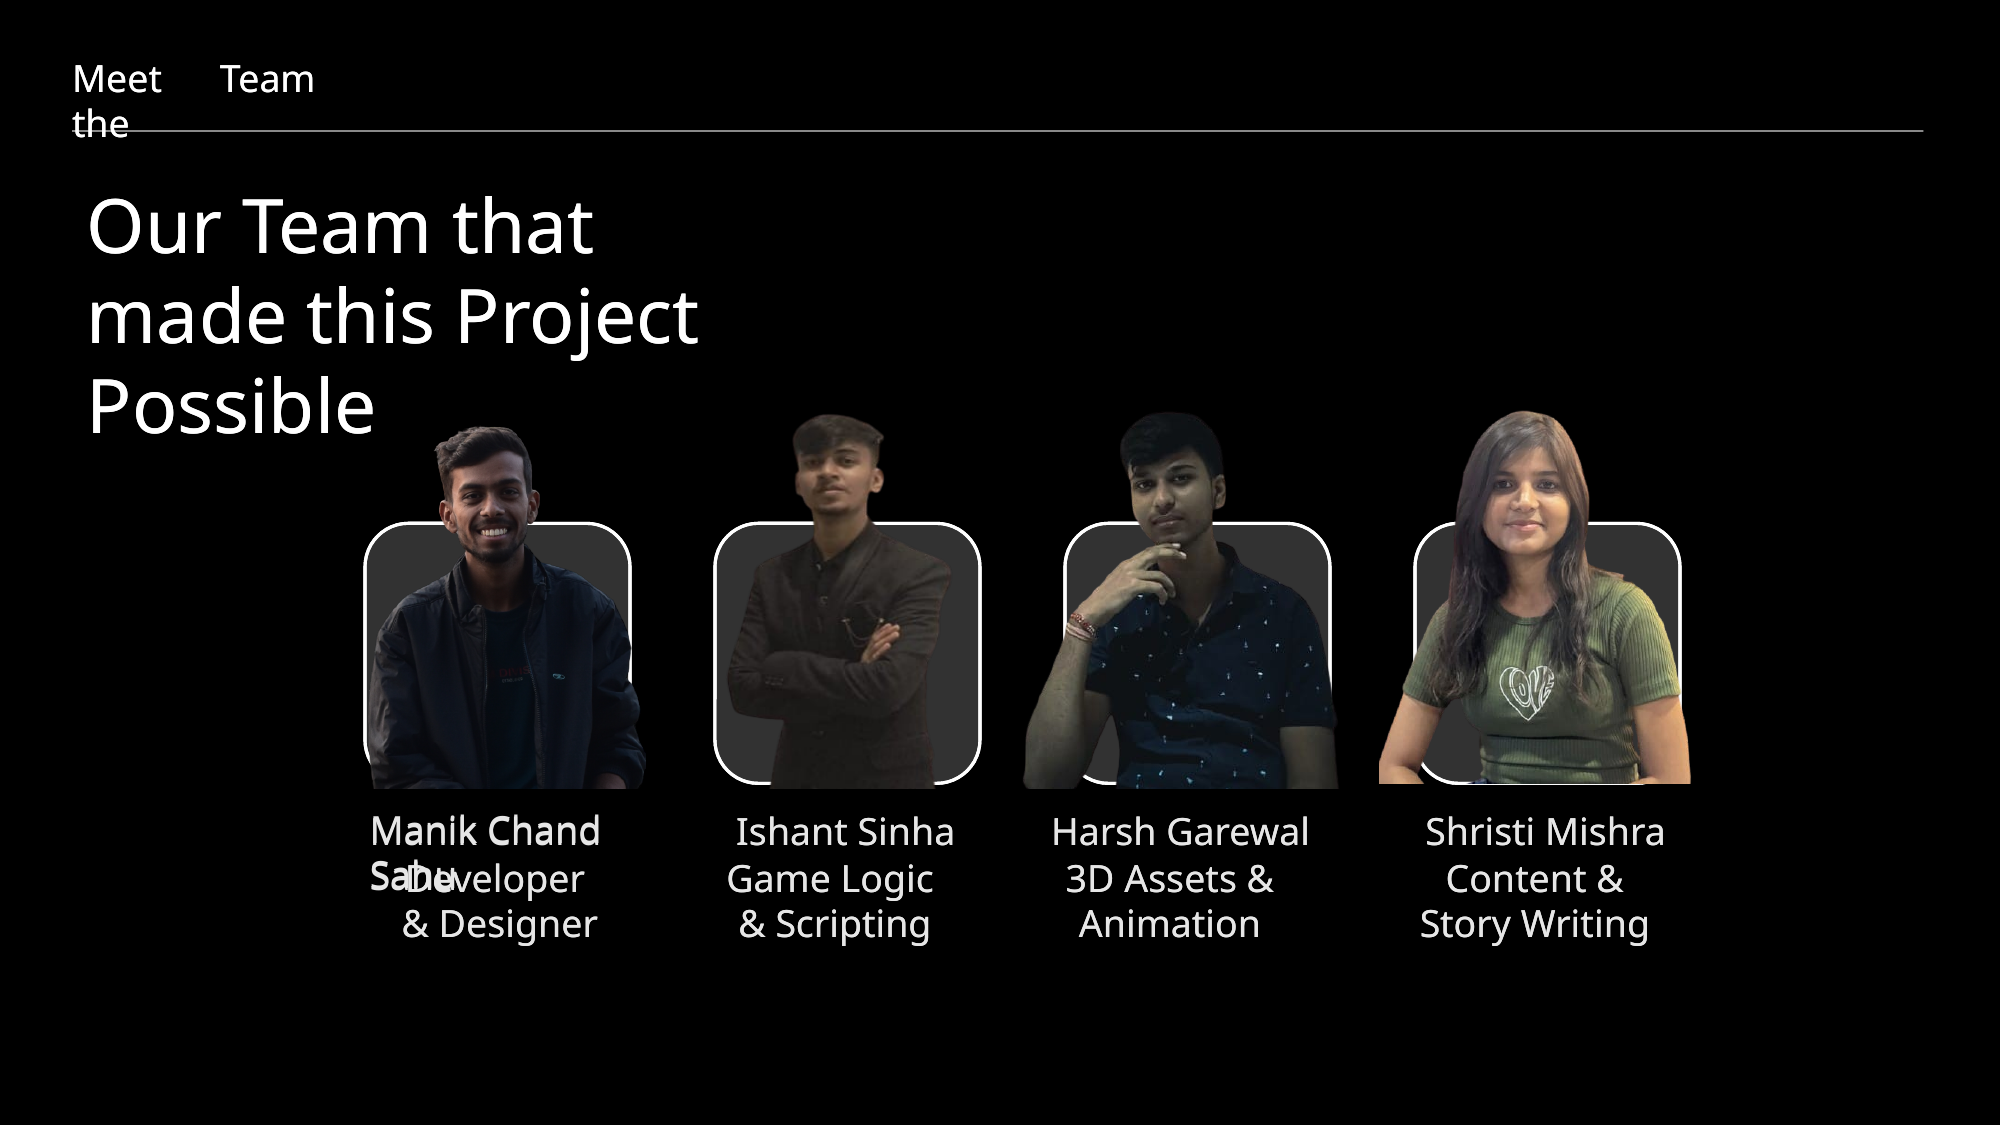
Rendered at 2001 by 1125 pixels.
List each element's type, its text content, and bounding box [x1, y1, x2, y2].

text_box Harsh Garewal [1024, 800, 1337, 861]
text_box Our Team that made this Project Possible [72, 171, 730, 456]
text_box Game Logic & Scripting [690, 847, 980, 953]
picture [298, 250, 1373, 789]
text_box Meet the [57, 47, 242, 153]
text_box Developer & Designer [354, 847, 645, 953]
text_box Content & Story Writing [1389, 847, 1680, 953]
text_box 3D Assets & Animation [1025, 847, 1315, 953]
text_box Manik Chand Sahu [354, 798, 690, 904]
text_box Shristi Mishra [1389, 800, 1702, 861]
picture [1379, 352, 1703, 784]
text_box Team [185, 47, 423, 108]
text_box Ishant Sinha [689, 800, 1002, 861]
